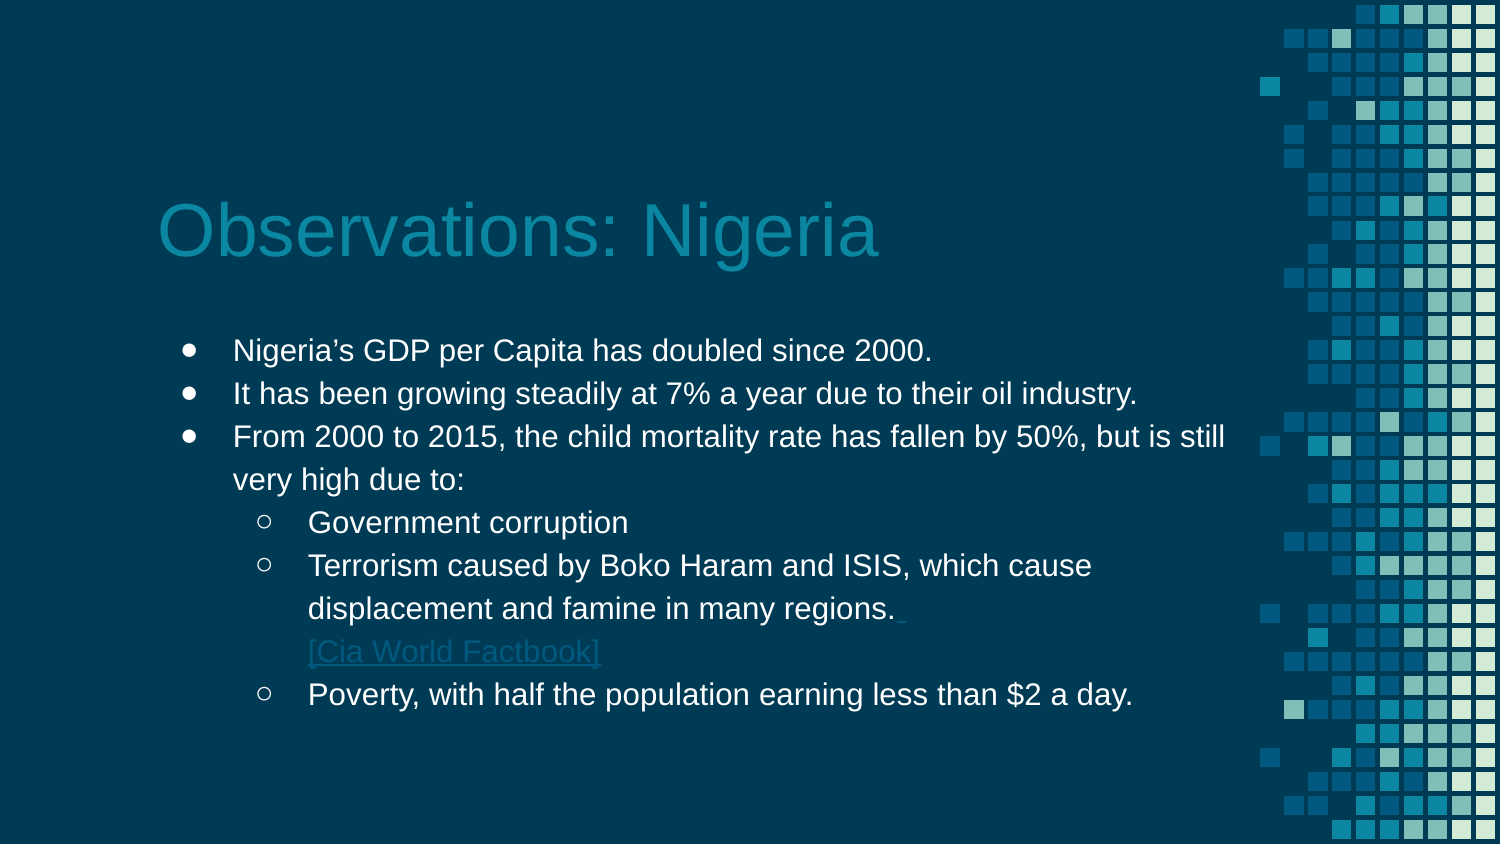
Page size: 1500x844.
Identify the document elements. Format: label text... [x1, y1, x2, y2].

list Nigeria’s GDP per Capita has doubled since 2000. It has been growing steadily at 7% a year due to their oil industry. From 2000 to 2015, the child mortality rate has fallen by 50%, but is still very high due to: Government corruption Terrorism caused by Boko Haram and ISIS, which cause displacement and famine in many regions. [Cia World Factbook] Poverty, with half the population earning less than $2 a day. [142, 309, 1252, 799]
title Observations: Nigeria [142, 146, 1252, 287]
